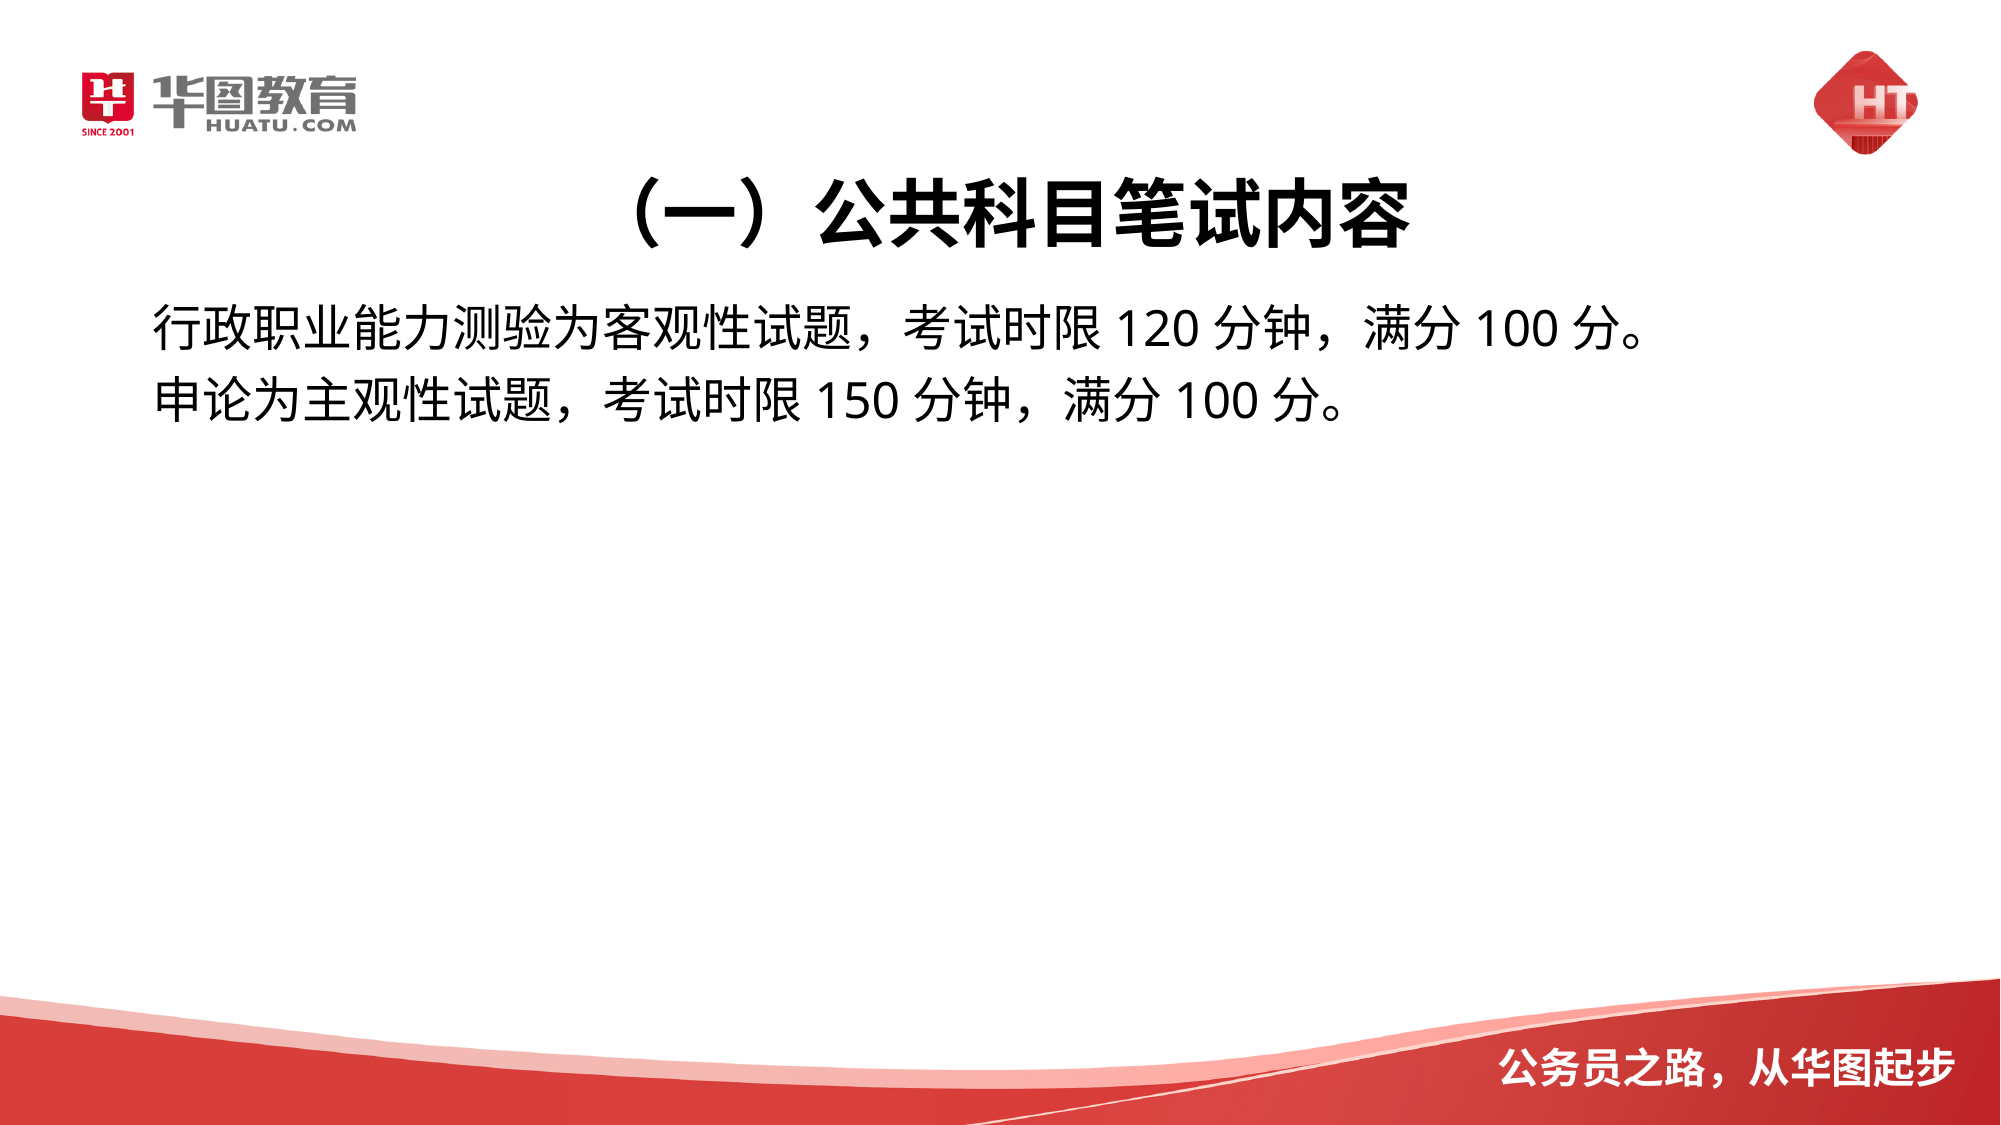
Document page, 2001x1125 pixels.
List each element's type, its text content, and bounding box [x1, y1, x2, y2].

list 行政职业能力测验为客观性试题，考试时限120分钟，满分100分。 申论为主观性试题，考试时限150分钟，满分100分。 [137, 277, 1863, 1022]
title （一）公共科目笔试内容 [135, 154, 1865, 280]
picture [0, 0, 2001, 1125]
